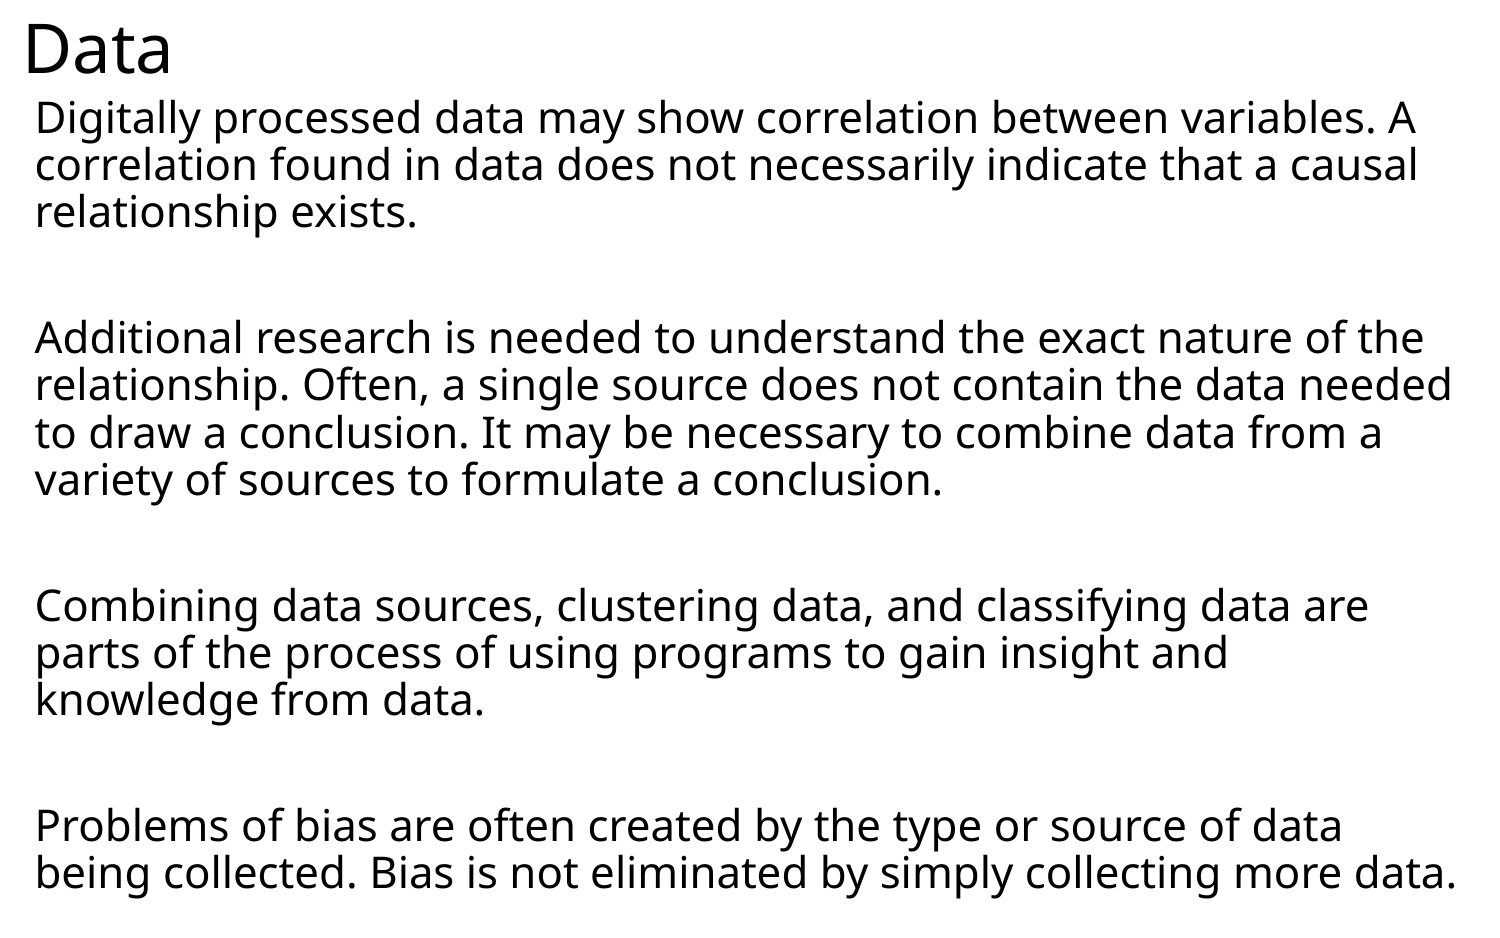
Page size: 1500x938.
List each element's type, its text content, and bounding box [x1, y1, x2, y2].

title Data [7, 0, 1282, 104]
list Digitally processed data may show correlation between variables. A correlation found in data does not necessarily indicate that a causal relationship exists. Additional research is needed to understand the exact nature of the relationship. Often, a single source does not contain the data needed to draw a conclusion. It may be necessary to combine data from a variety of sources to formulate a conclusion. Combining data sources, clustering data, and classifying data are parts of the process of using programs to gain insight and knowledge from data. Problems of bias are often created by the type or source of data being collected. Bias is not eliminated by simply collecting more data. [19, 87, 1481, 938]
